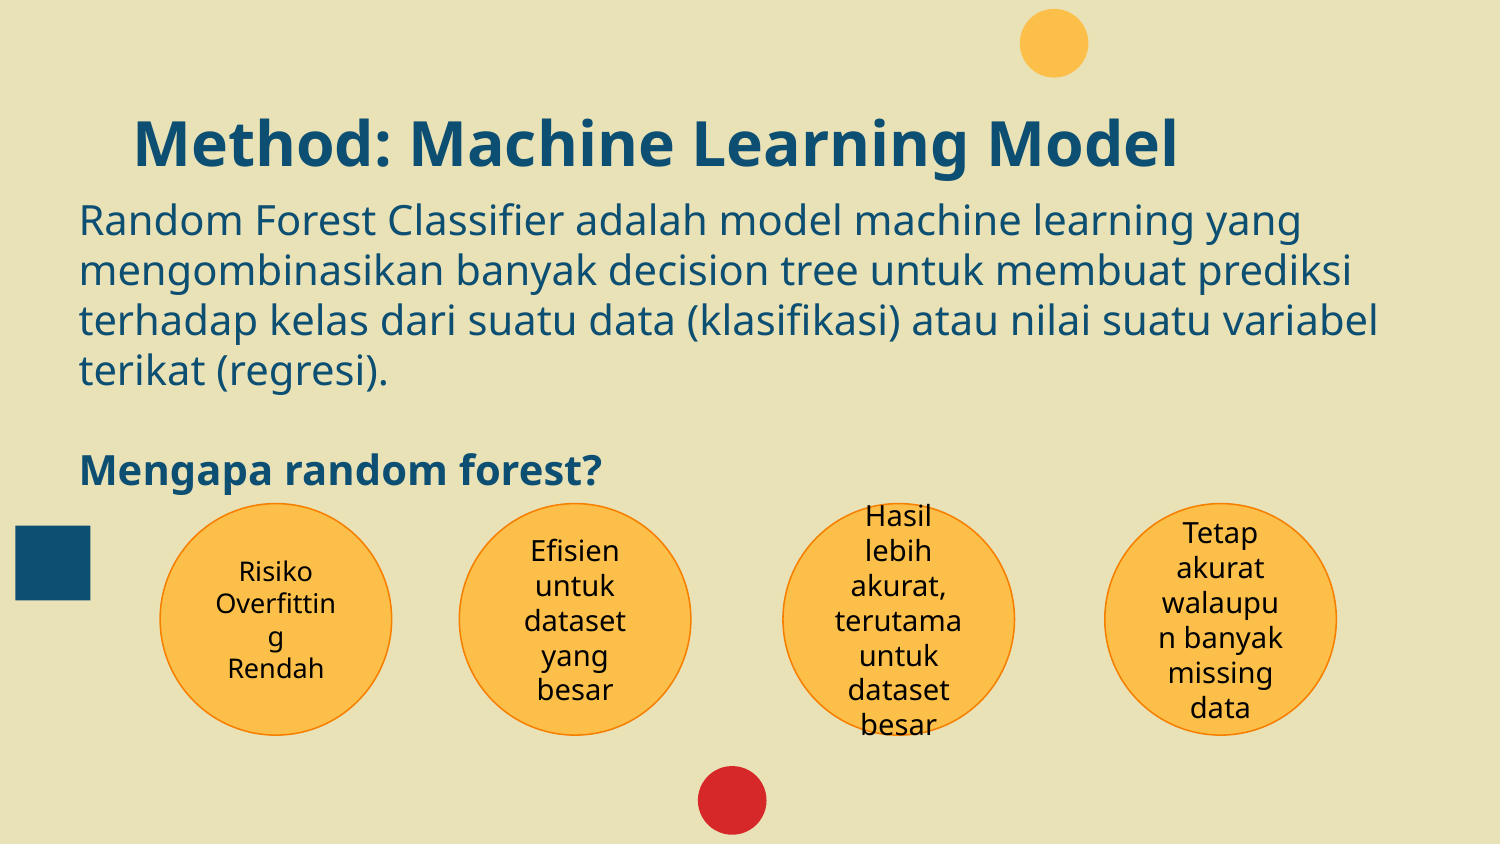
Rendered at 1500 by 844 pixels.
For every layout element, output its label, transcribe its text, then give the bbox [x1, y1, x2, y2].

text_box Efisien untuk dataset yang besar [459, 503, 691, 736]
text_box Hasil lebih akurat, terutama untuk dataset besar [782, 503, 1015, 736]
list Random Forest Classifier adalah model machine learning yang mengombinasikan banyak decision tree untuk membuat prediksi terhadap kelas dari suatu data (klasifikasi) atau nilai suatu variabel terikat (regresi). Mengapa random forest? [63, 88, 1462, 649]
text_box Tetap akurat walaupun banyak missing data [1104, 503, 1337, 736]
text_box Risiko Overfitting Rendah [160, 503, 392, 736]
